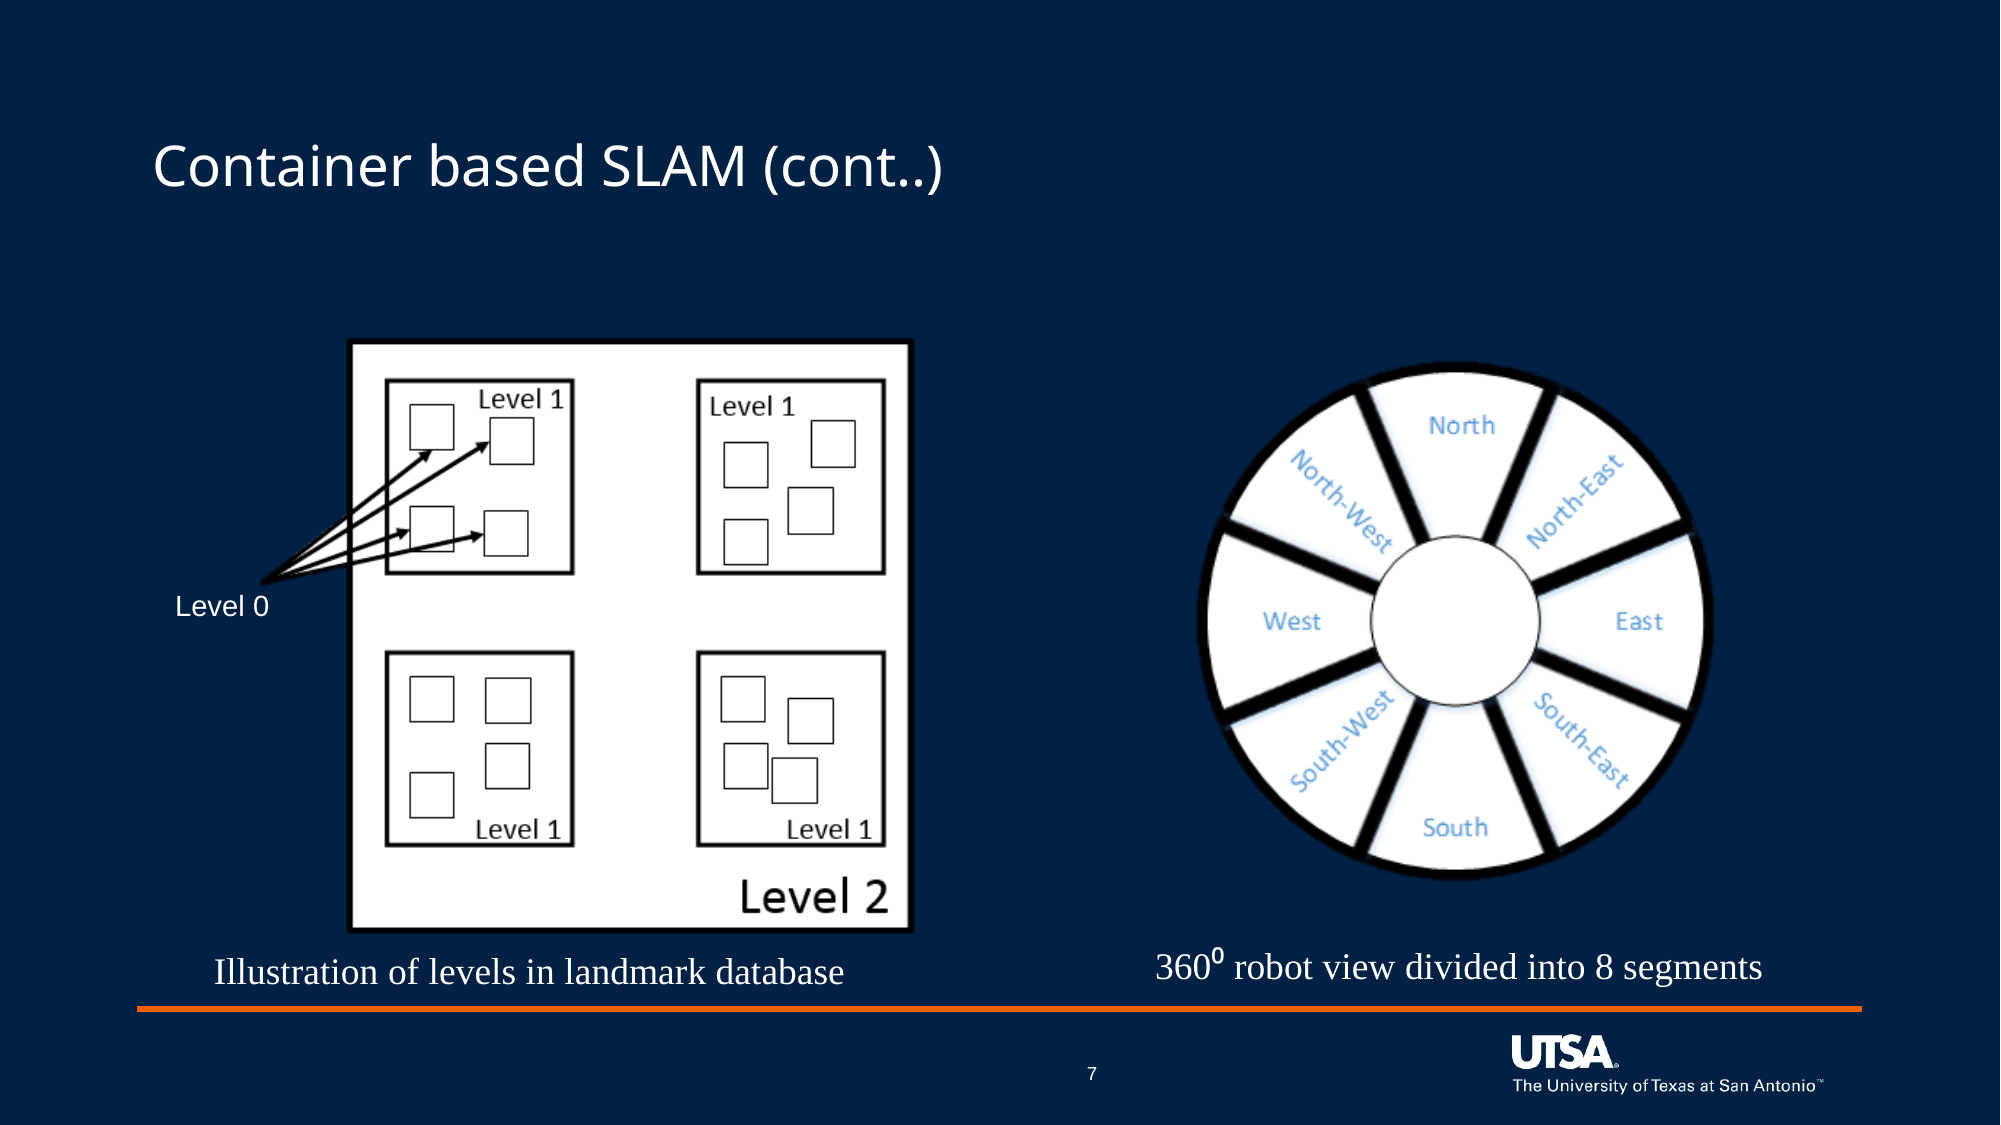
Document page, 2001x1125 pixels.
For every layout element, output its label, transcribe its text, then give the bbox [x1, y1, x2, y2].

text_box Illustration of levels in landmark database [199, 944, 861, 1000]
text_box 360⁰ robot view divided into 8 segments [1140, 934, 1779, 995]
slide_number 7 [662, 1042, 1113, 1103]
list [1107, 329, 1811, 931]
title Container based SLAM (cont..) [137, 59, 1863, 278]
picture [1507, 1027, 1863, 1103]
picture [137, 325, 923, 944]
